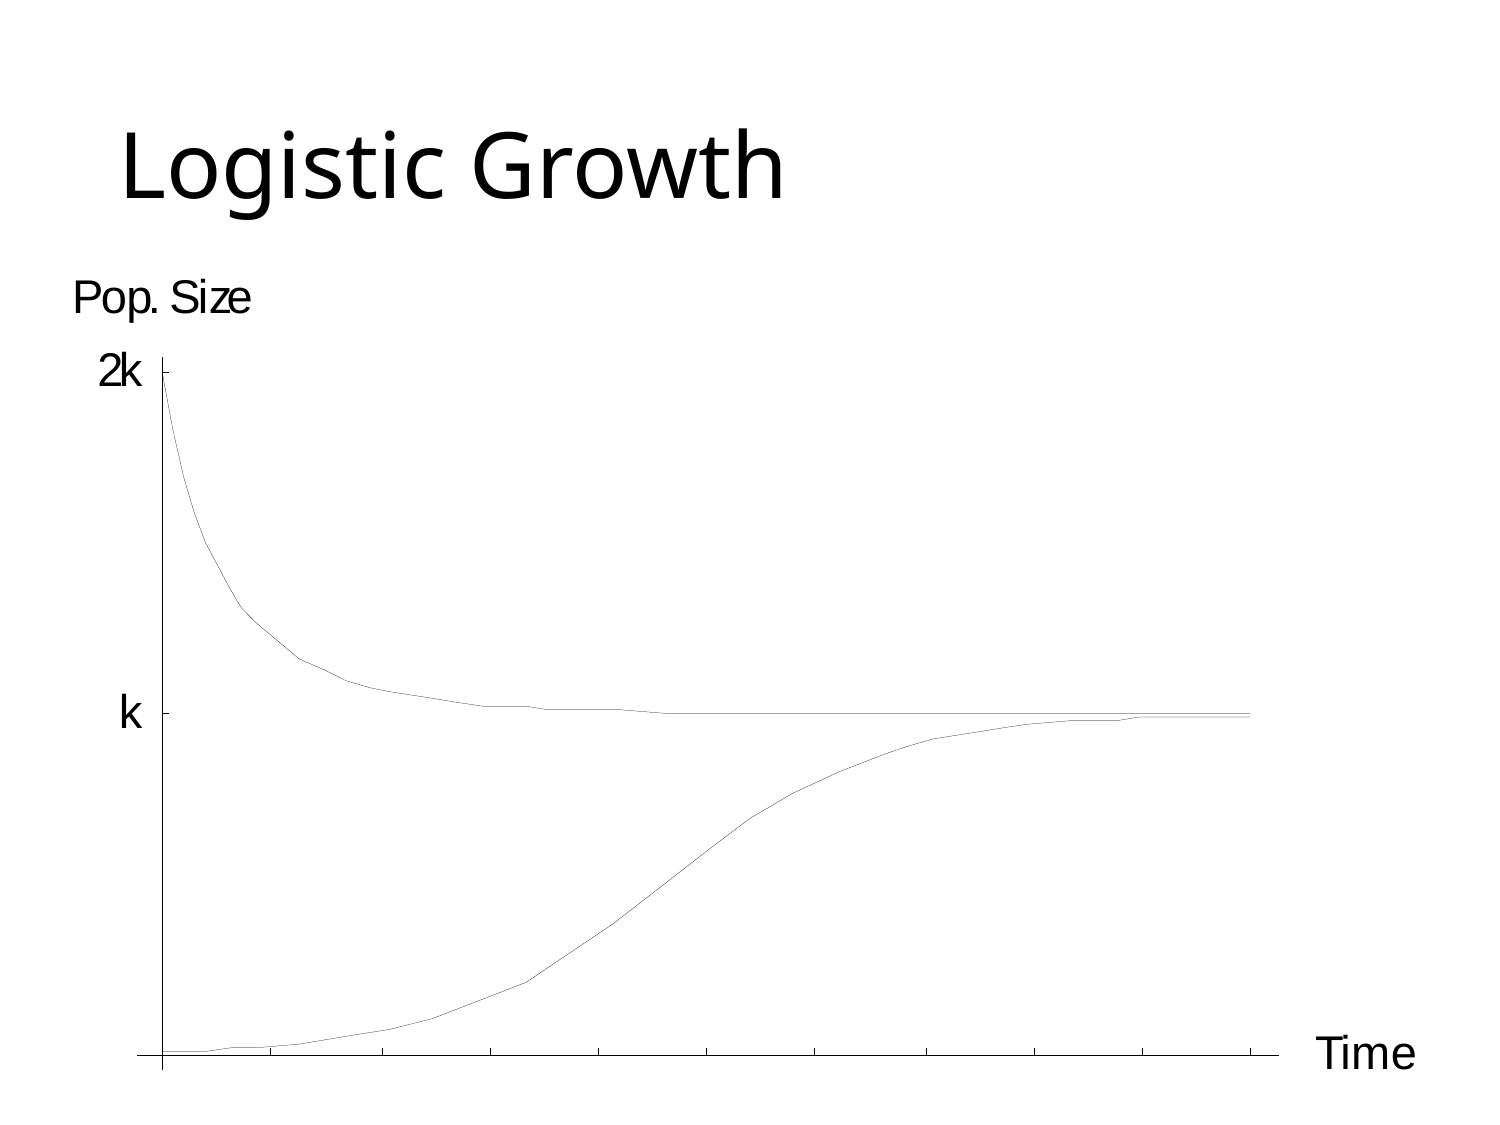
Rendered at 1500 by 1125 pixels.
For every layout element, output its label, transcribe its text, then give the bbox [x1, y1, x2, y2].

picture [64, 255, 1424, 1103]
title Logistic Growth [103, 59, 1397, 255]
